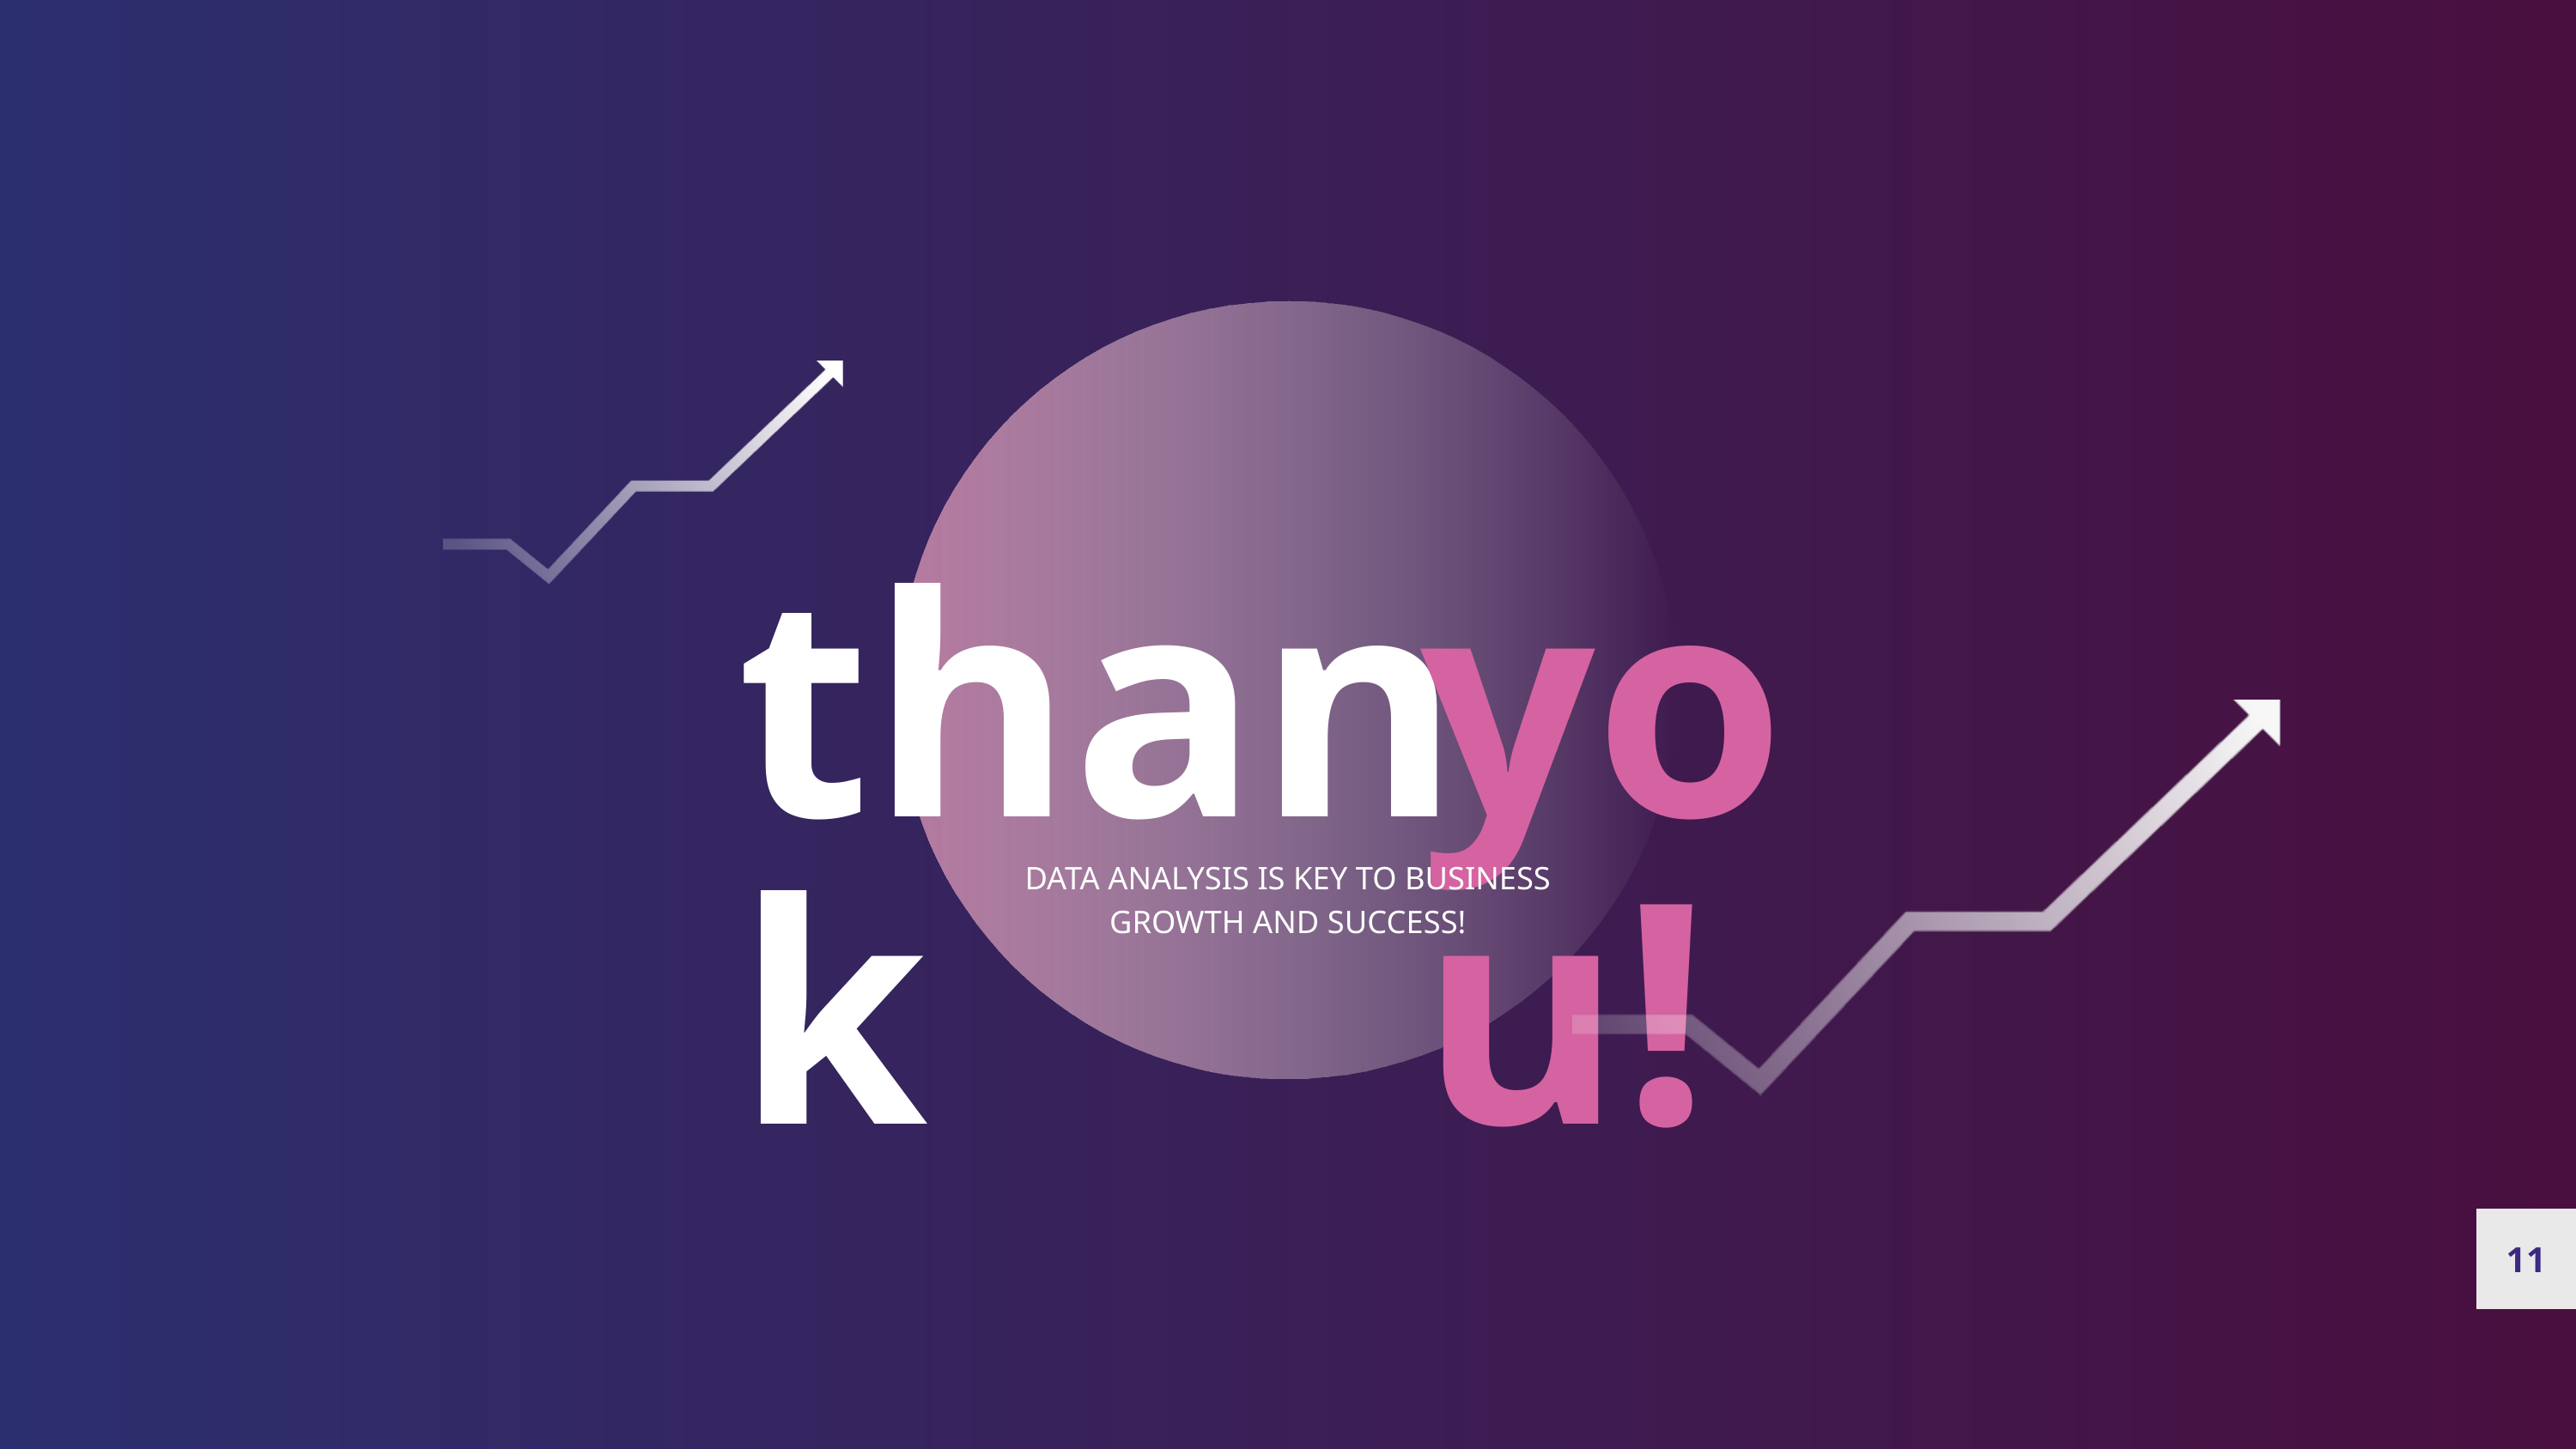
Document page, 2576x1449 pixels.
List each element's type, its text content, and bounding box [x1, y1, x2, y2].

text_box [2476, 1209, 2576, 1309]
text_box [442, 361, 844, 585]
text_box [898, 300, 1678, 1080]
text_box you! [1680, 570, 1967, 700]
text_box thank [737, 570, 1420, 1185]
text_box you! [1420, 1086, 1967, 1185]
text_box [1572, 700, 2282, 1096]
